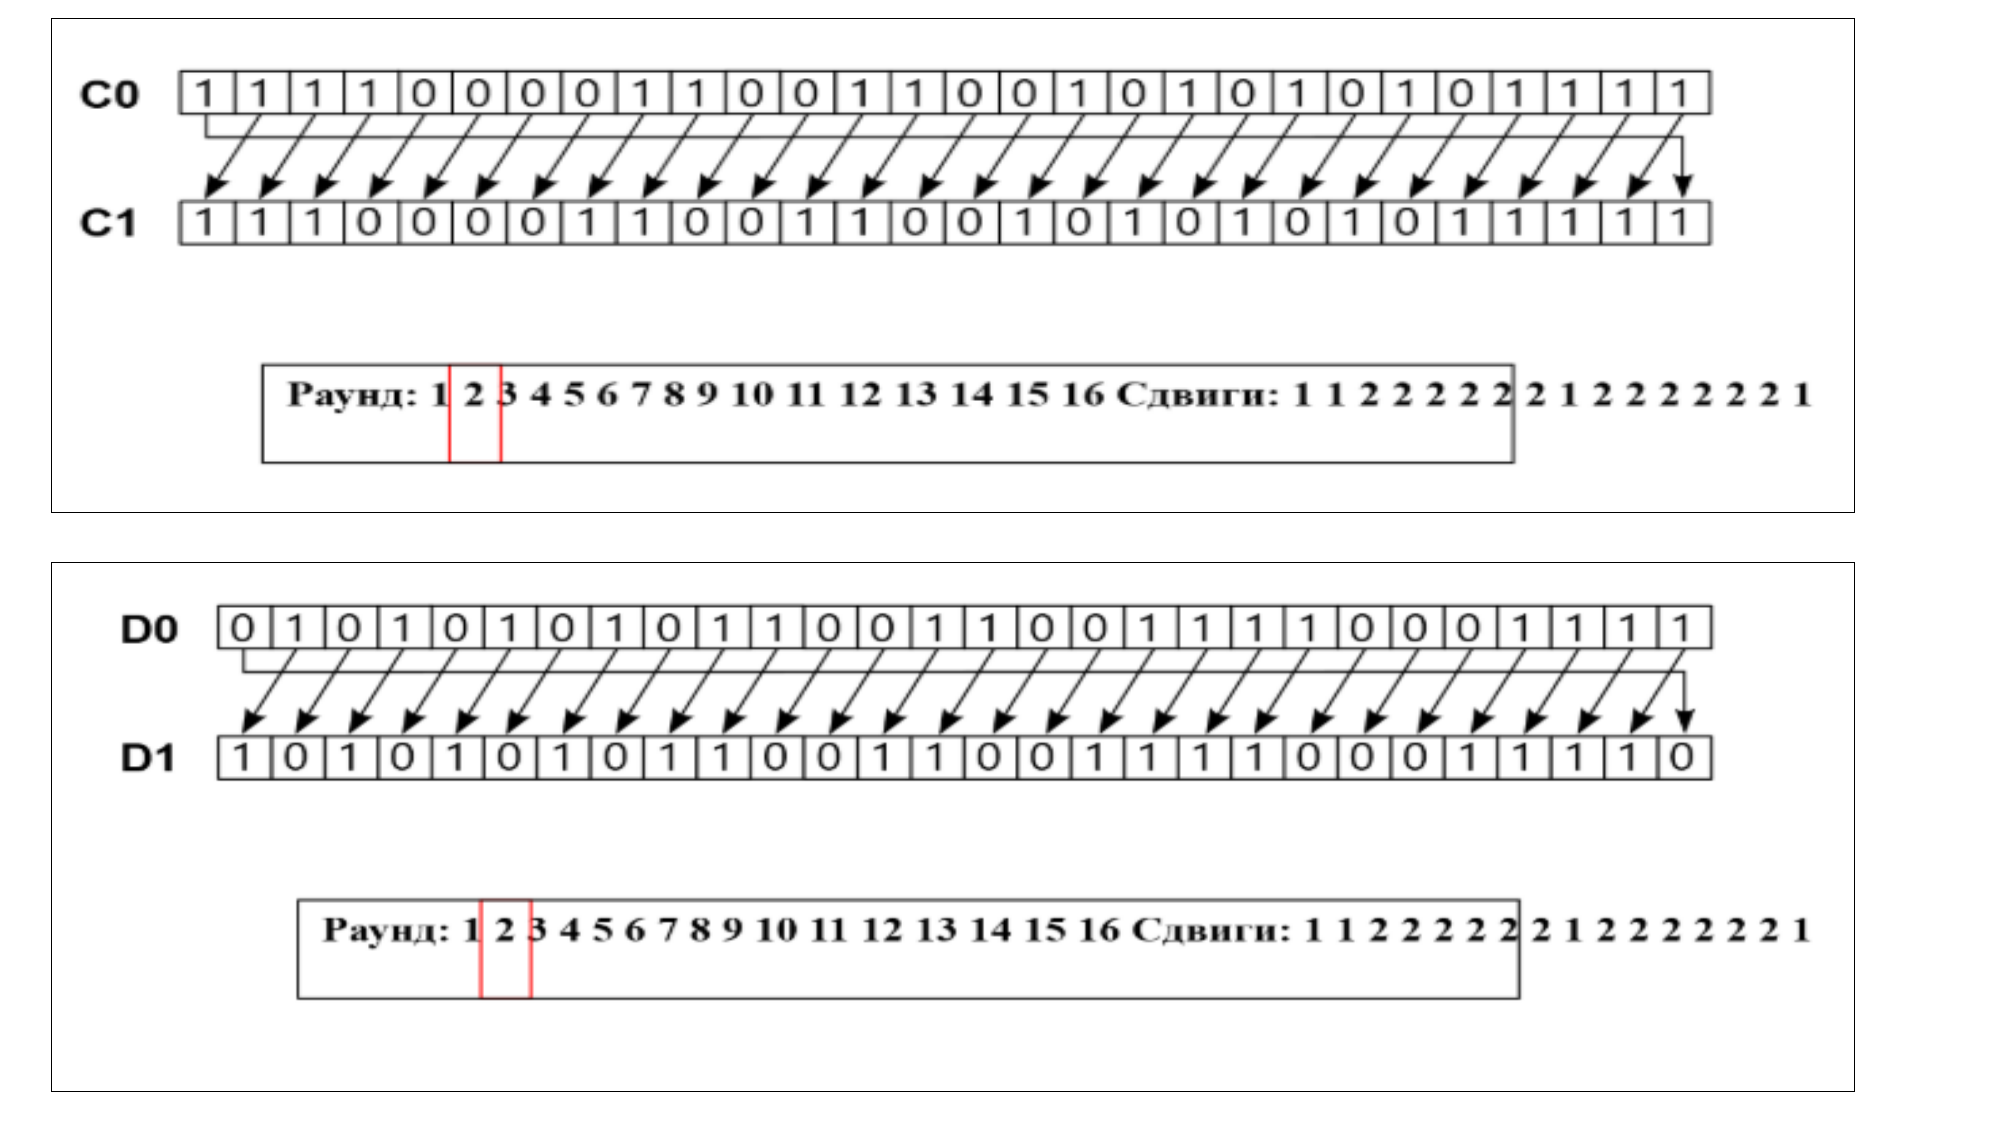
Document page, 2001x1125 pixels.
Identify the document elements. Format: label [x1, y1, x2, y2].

list [51, 18, 1856, 513]
picture [51, 561, 1856, 1092]
